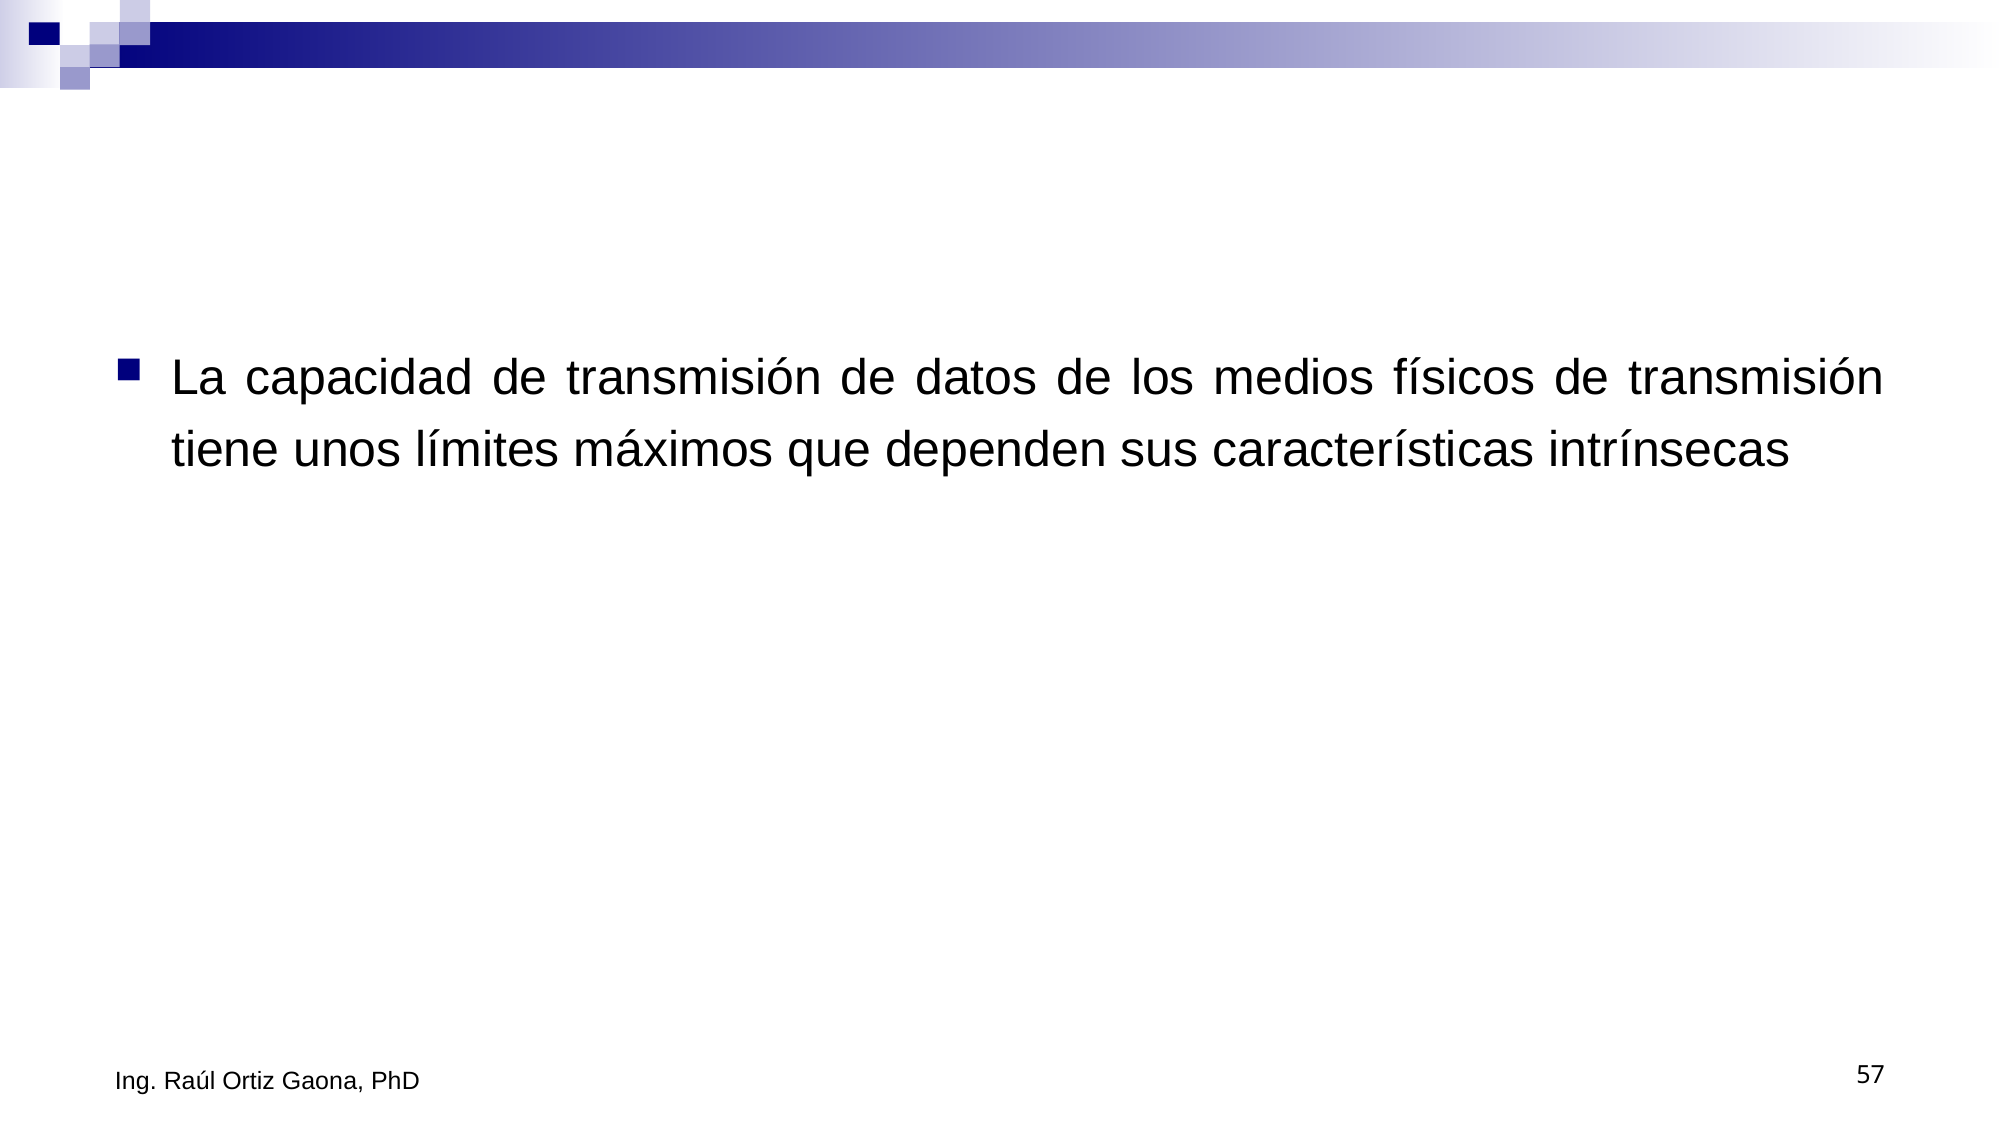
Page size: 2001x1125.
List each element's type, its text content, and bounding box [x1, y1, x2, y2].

slide_number 57 [1433, 1025, 1900, 1100]
list La capacidad de transmisión de datos de los medios físicos de transmisión tiene unos límites máximos que dependen sus características intrínsecas [99, 324, 1900, 963]
slide_number Ing. Raúl Ortiz Gaona, PhD [99, 1024, 567, 1103]
